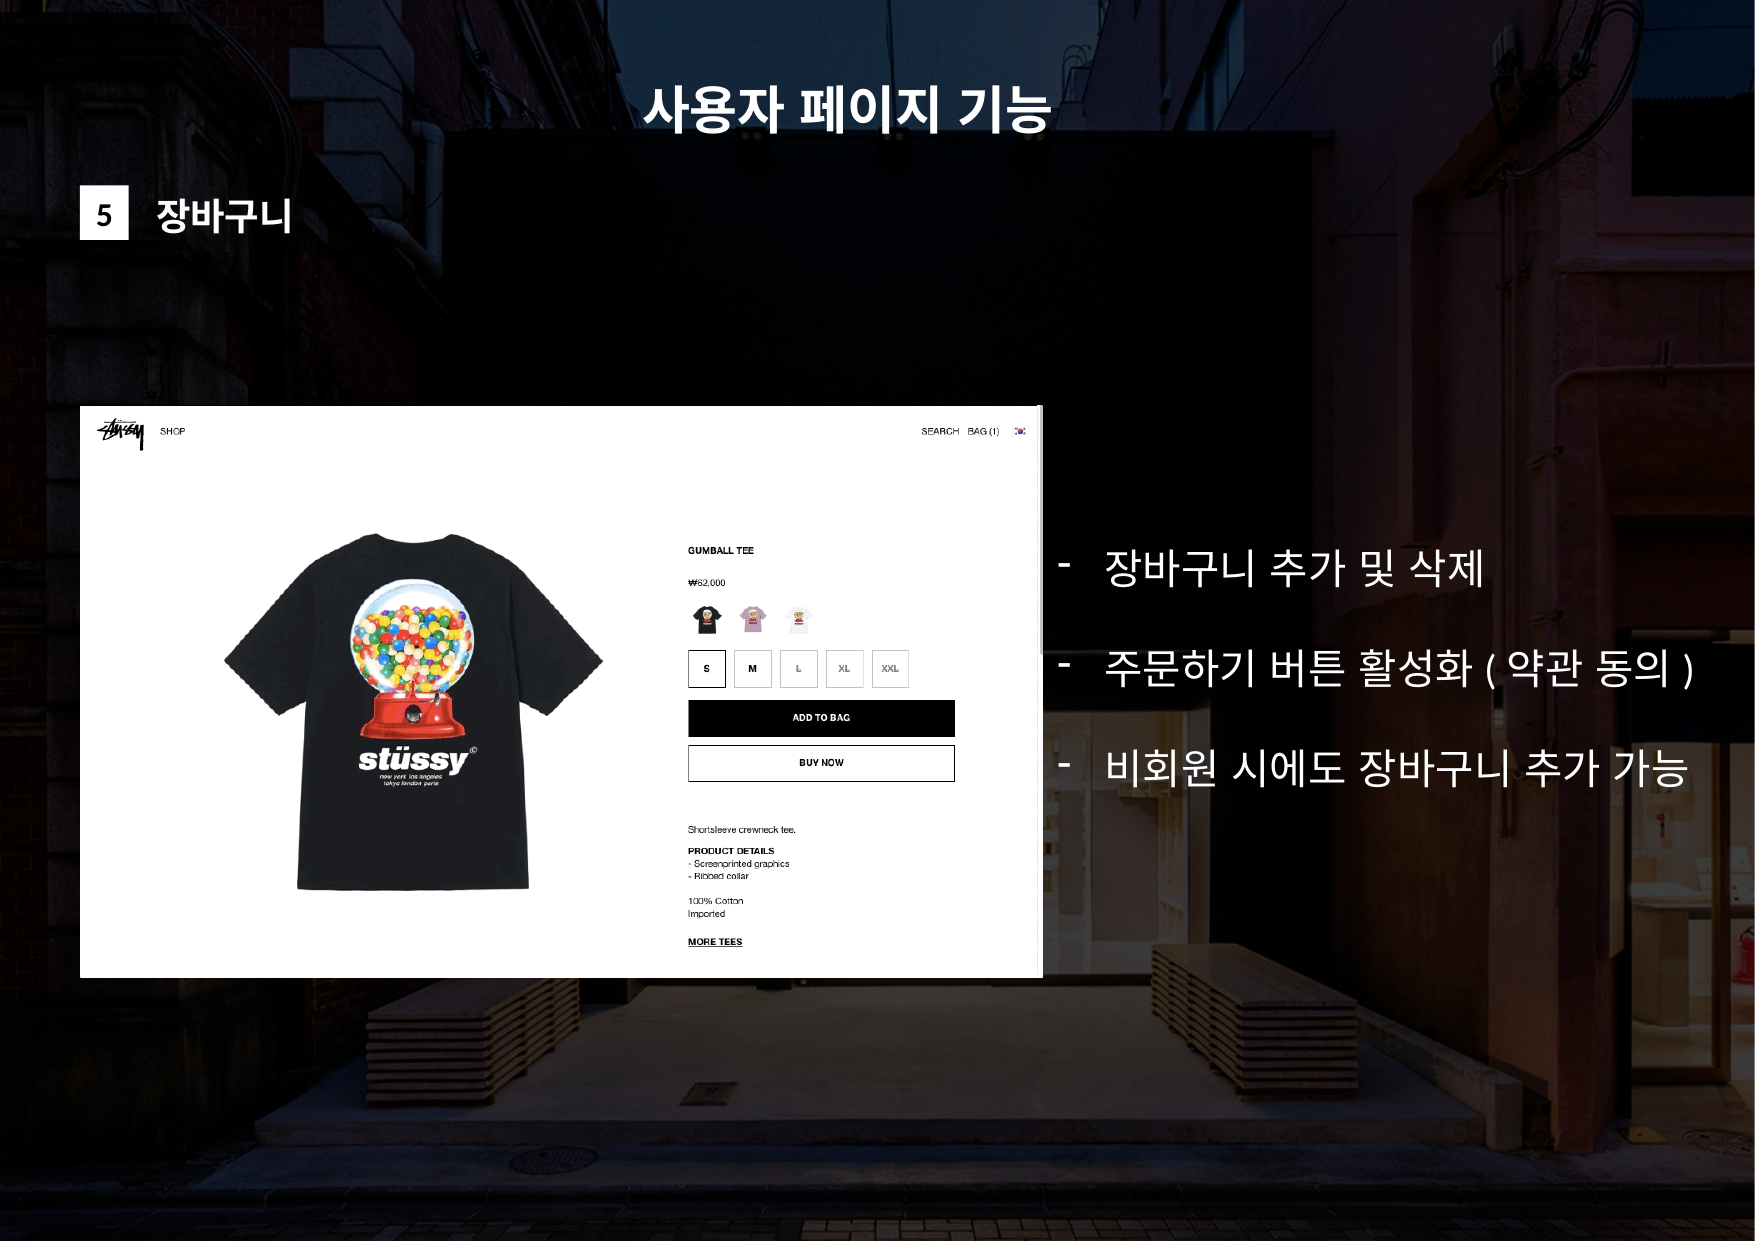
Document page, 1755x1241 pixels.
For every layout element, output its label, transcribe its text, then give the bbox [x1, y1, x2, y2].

text_box 사용자 페이지 기능 [627, 70, 1243, 148]
text_box 5 [79, 185, 129, 240]
picture [0, 0, 1755, 1241]
text_box 장바구니 추가 및 삭제 주문하기 버튼 활성화(약관 동의) 비회원 시에도 장바구니 추가 가능 [1048, 535, 1755, 845]
text_box 장바구니 [141, 185, 564, 246]
